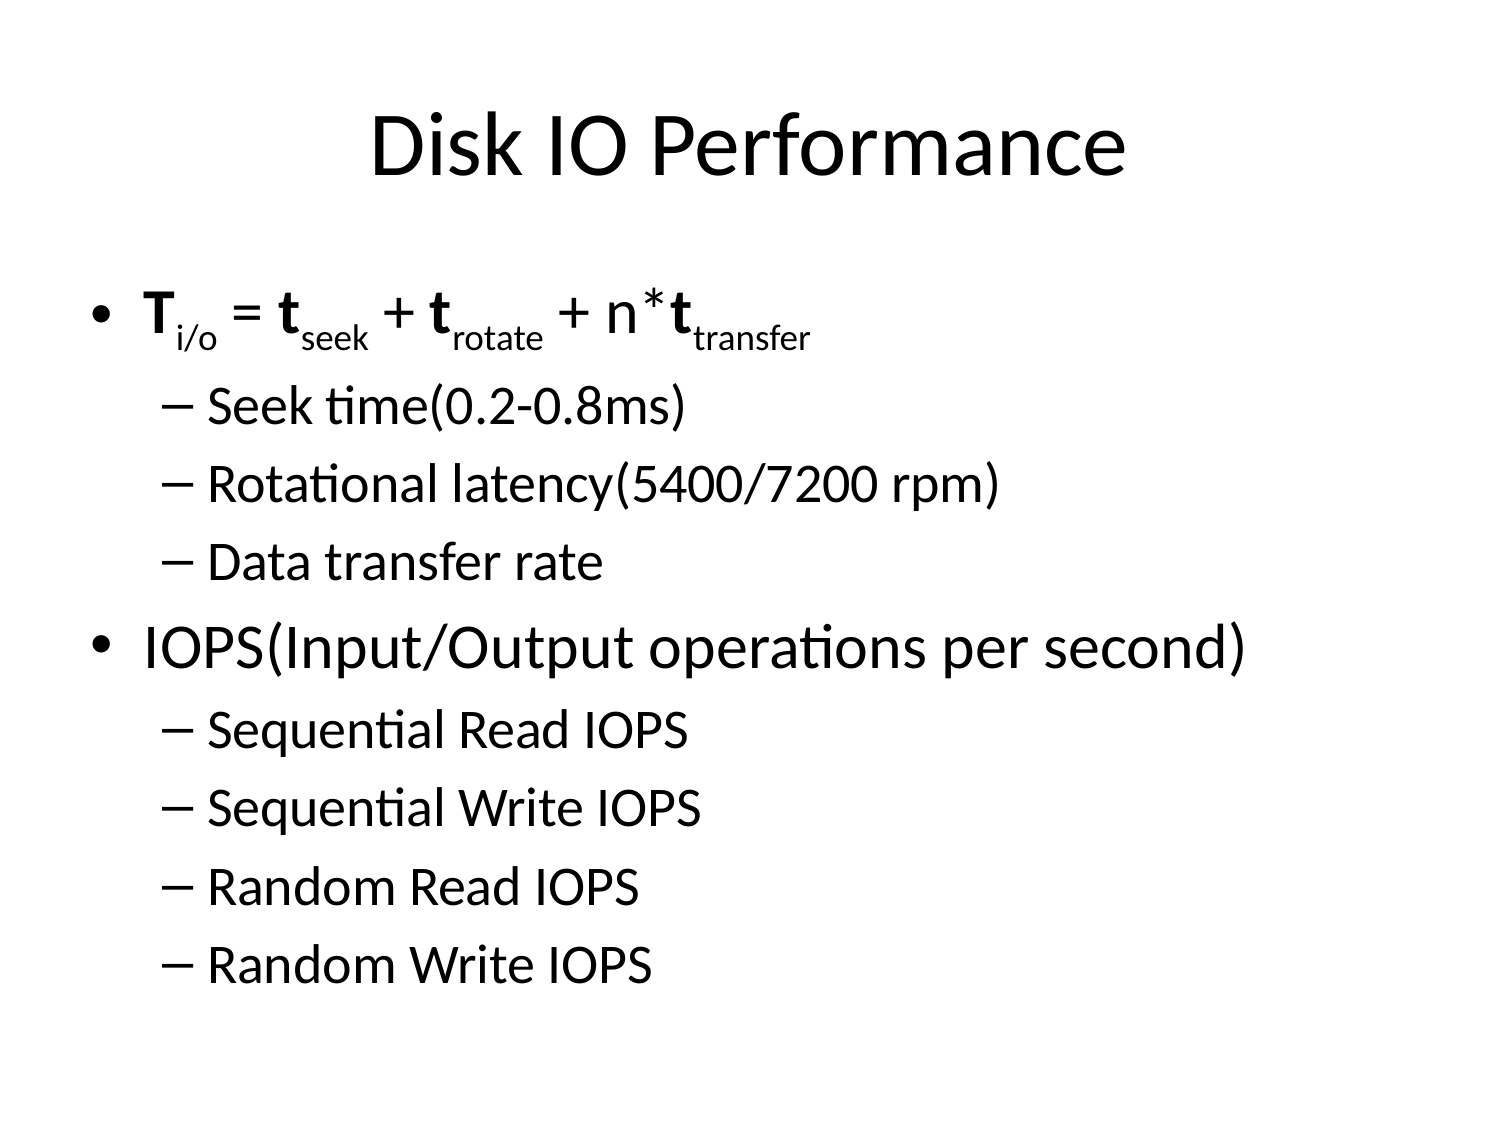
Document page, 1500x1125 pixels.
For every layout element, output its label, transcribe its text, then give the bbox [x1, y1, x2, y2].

list Ti/o = tseek + trotate + n*ttransfer Seek time(0.2-0.8ms) Rotational latency(5400/7200 rpm) Data transfer rate IOPS(Input/Output operations per second) Sequential Read IOPS Sequential Write IOPS Random Read IOPS Random Write IOPS [75, 262, 1425, 1005]
title Disk IO Performance [75, 45, 1425, 233]
